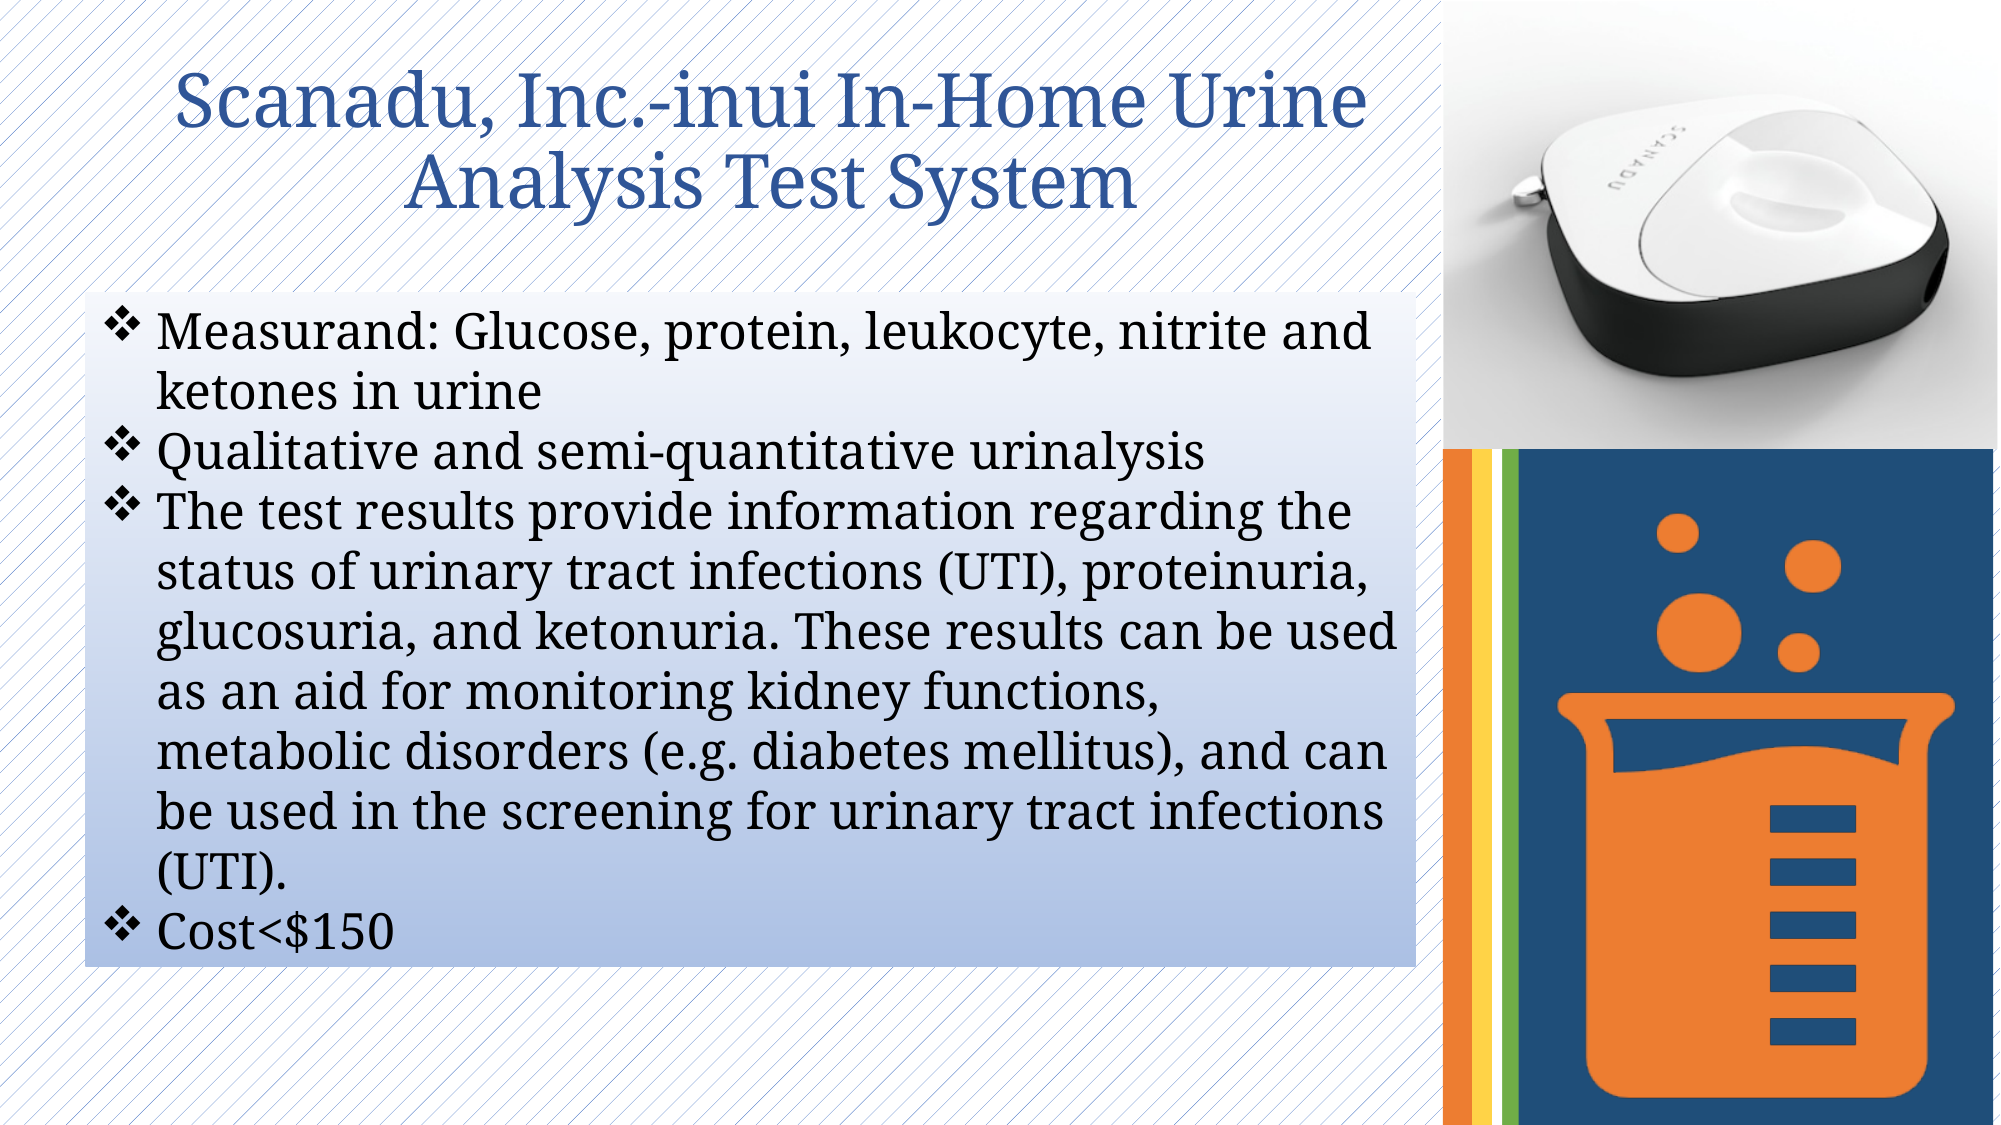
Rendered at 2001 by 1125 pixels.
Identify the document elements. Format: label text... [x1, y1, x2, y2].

text_box Measurand: Glucose, protein, leukocyte, nitrite and ketones in urine Qualitative and semi-quantitative urinalysis The test results provide information regarding the status of urinary tract infections (UTI), proteinuria, glucosuria, and ketonuria. These results can be used as an aid for monitoring kidney functions, metabolic disorders (e.g. diabetes mellitus), and can be used in the screening for urinary tract infections (UTI). Cost<$150 [85, 292, 1415, 967]
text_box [1415, 0, 2000, 1125]
title Scanadu, Inc.-inui In-Home Urine Analysis Test System [85, 59, 1415, 229]
picture [1441, 0, 2000, 449]
